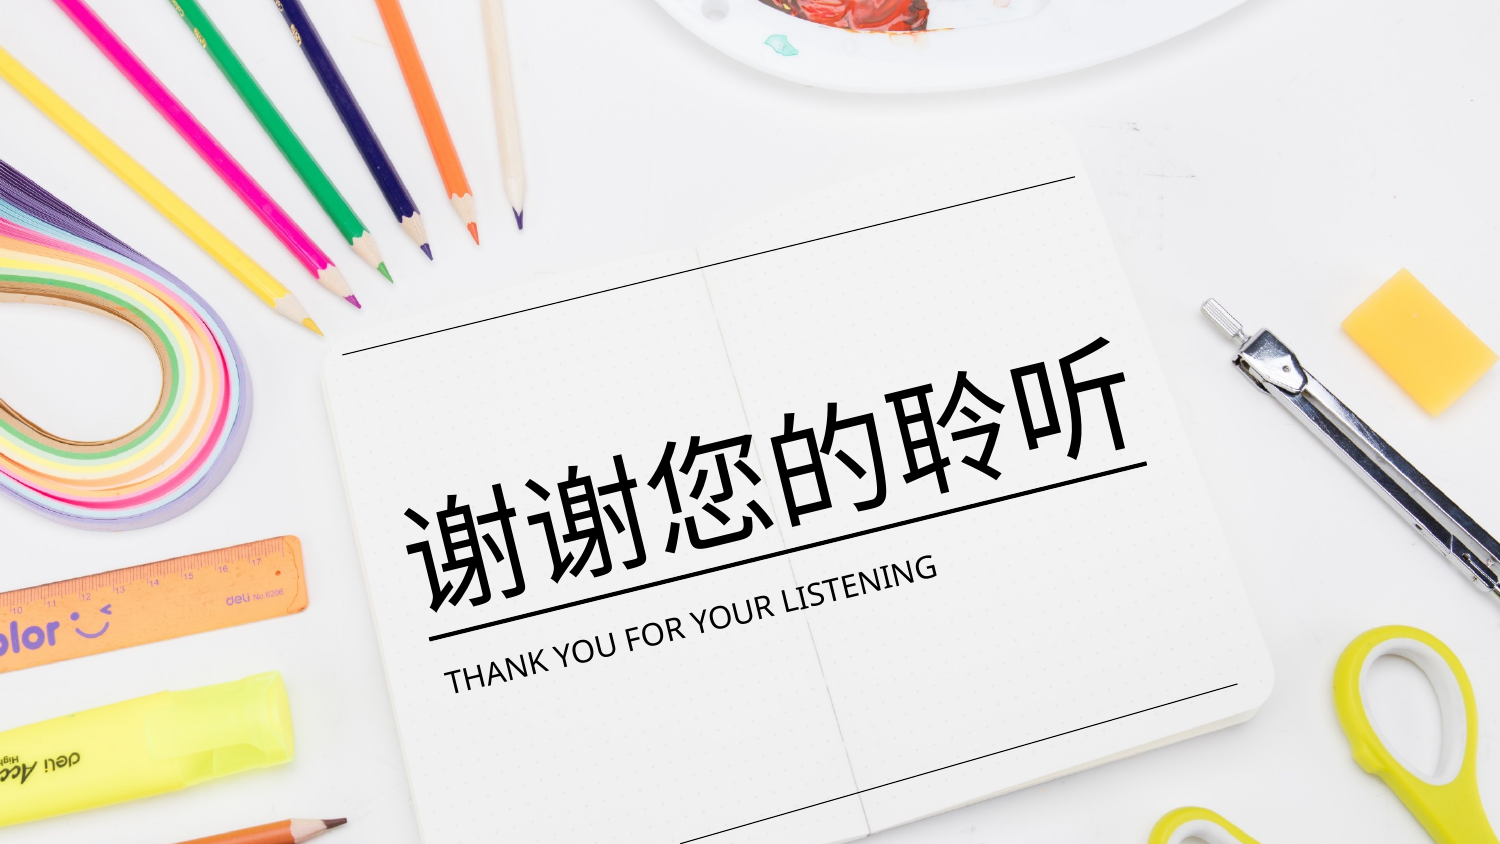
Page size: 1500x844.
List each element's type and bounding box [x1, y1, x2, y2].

text_box [342, 176, 1075, 355]
picture [0, 0, 1500, 844]
text_box [376, 390, 1179, 627]
text_box [680, 683, 1238, 844]
